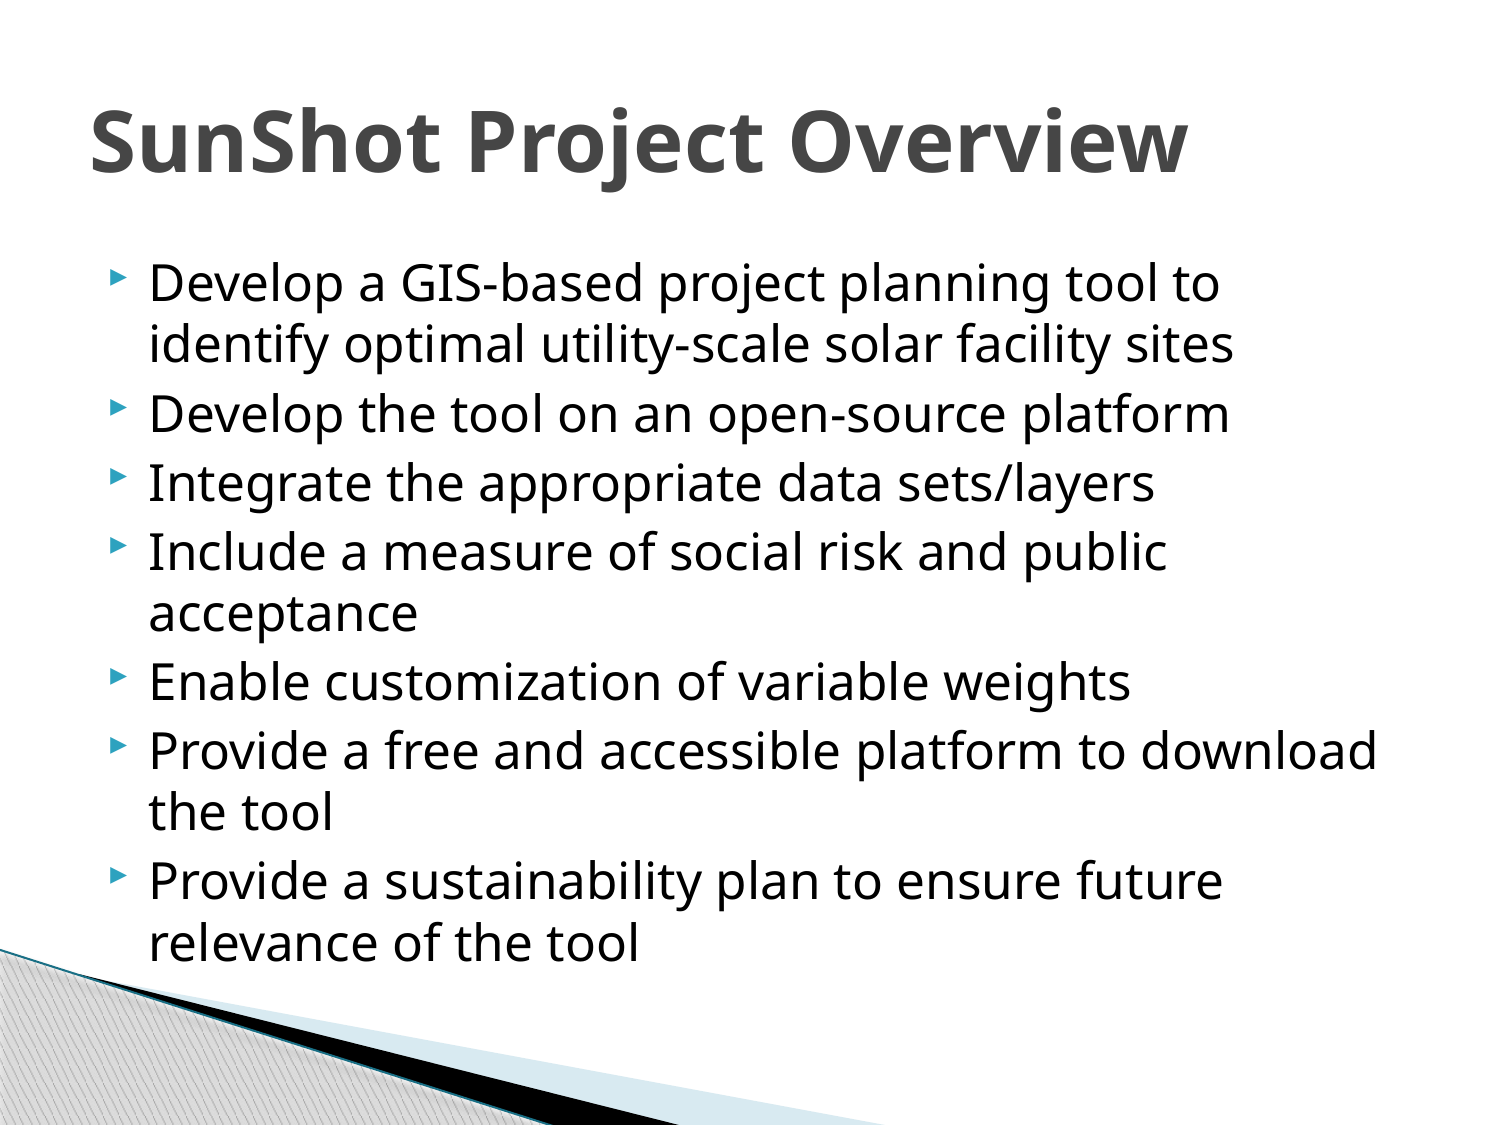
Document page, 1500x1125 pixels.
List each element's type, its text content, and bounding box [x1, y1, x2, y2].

title SunShot Project Overview [75, 45, 1425, 233]
list Develop a GIS-based project planning tool to identify optimal utility-scale solar facility sites Develop the tool on an open-source platform Integrate the appropriate data sets/layers Include a measure of social risk and public acceptance Enable customization of variable weights Provide a free and accessible platform to download the tool Provide a sustainability plan to ensure future relevance of the tool [75, 243, 1425, 986]
